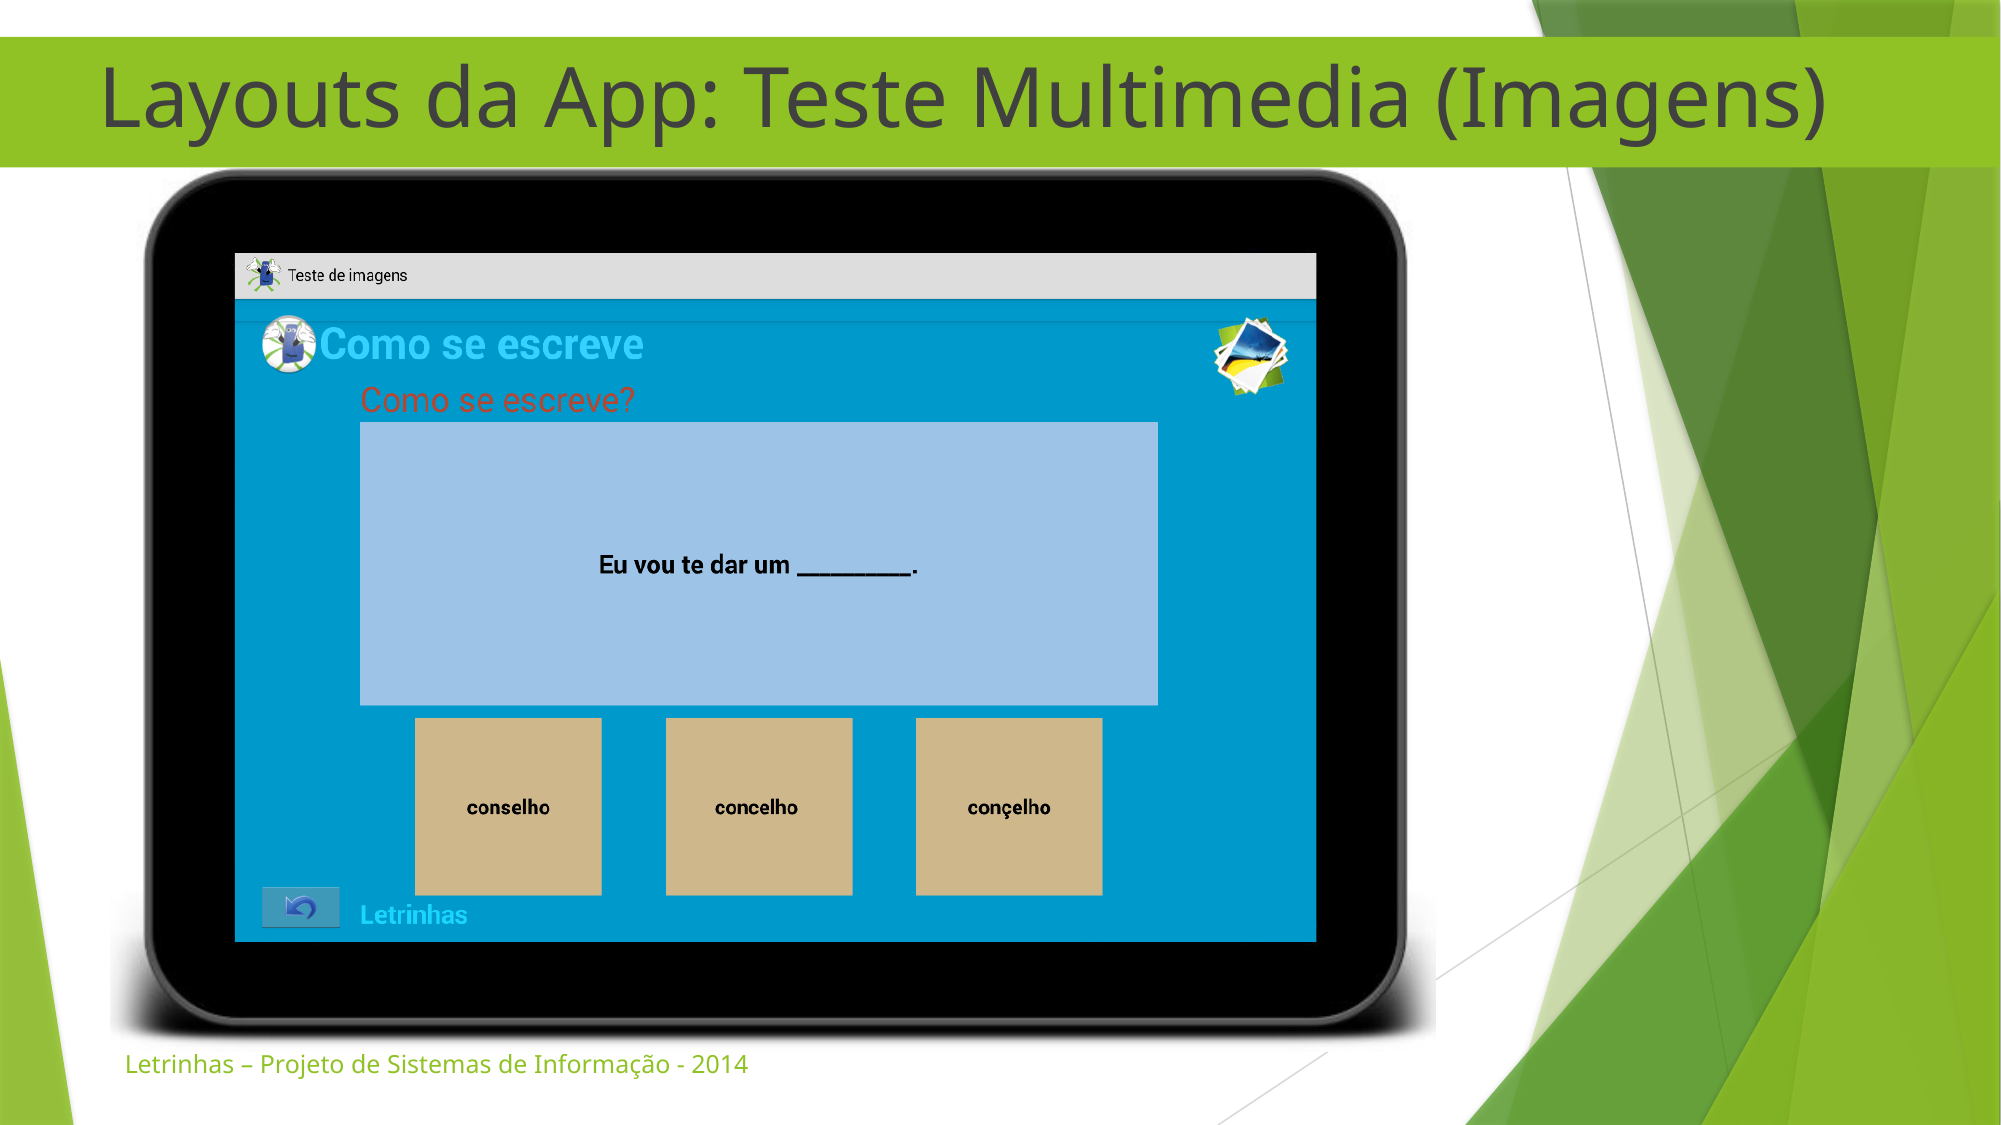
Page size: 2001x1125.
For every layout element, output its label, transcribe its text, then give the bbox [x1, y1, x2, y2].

text_box Letrinhas – Projeto de Sistemas de Informação - 2014 [110, 1060, 1110, 1086]
text_box Layouts da App: Teste Multimedia (Imagens) [0, 36, 2000, 168]
picture [109, 167, 1437, 1053]
